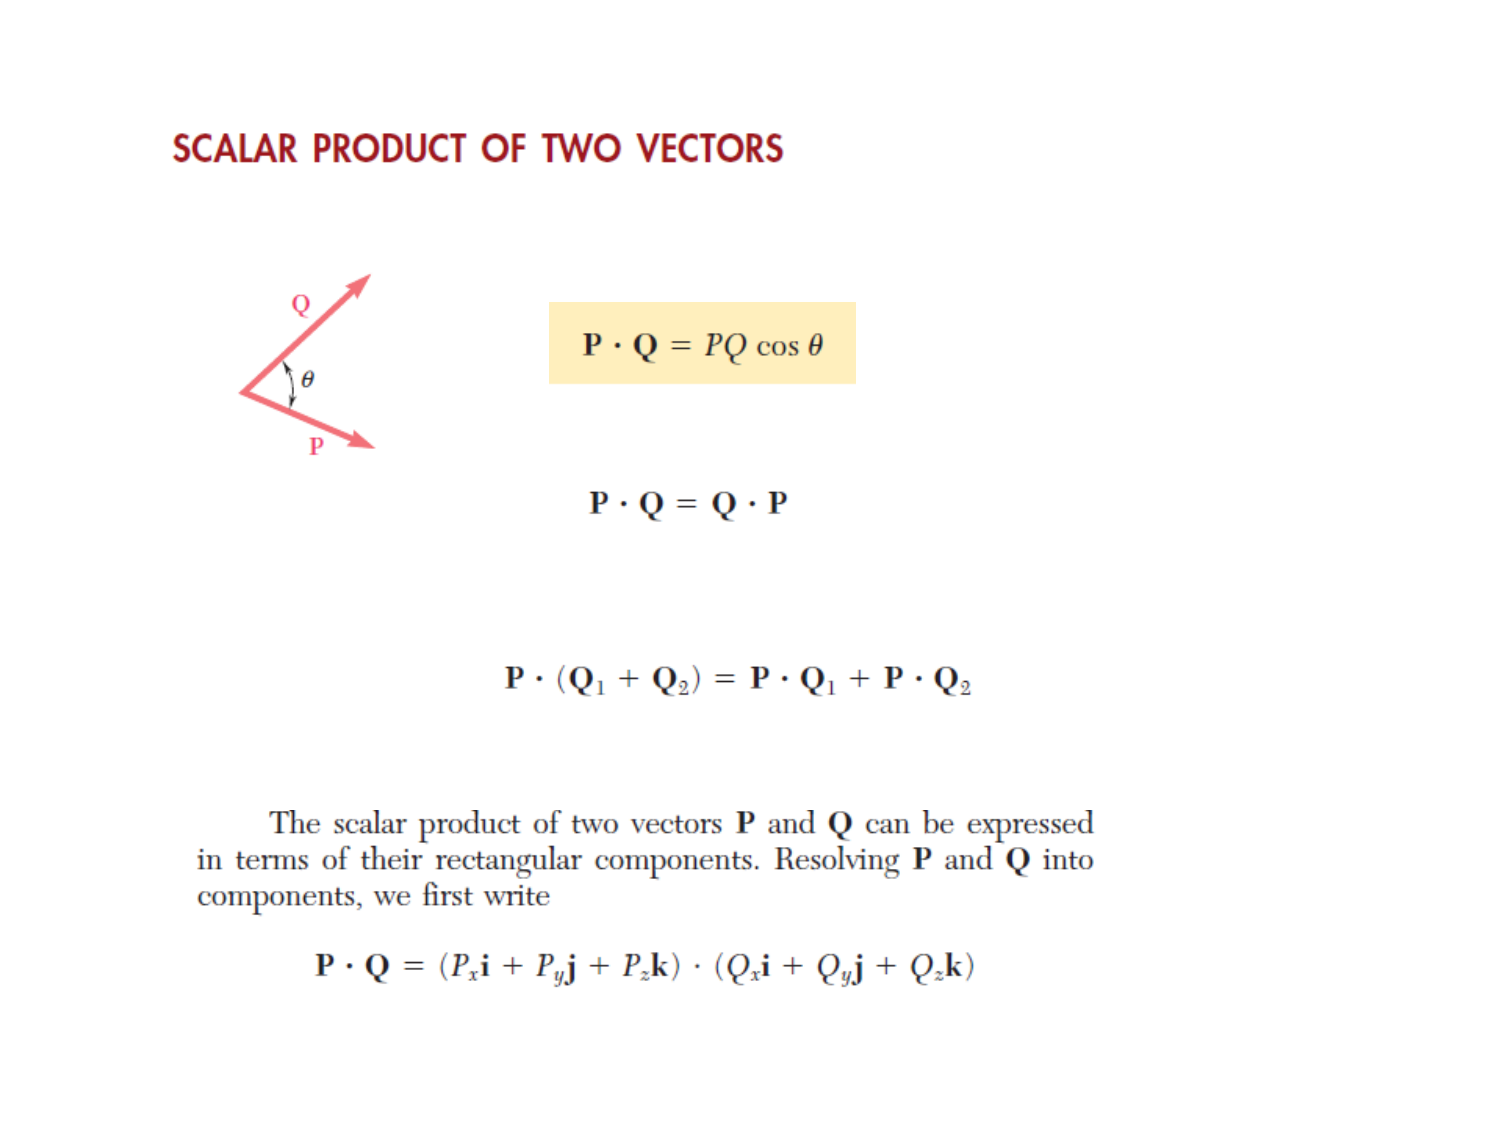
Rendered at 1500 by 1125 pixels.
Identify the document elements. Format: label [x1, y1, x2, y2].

picture [488, 644, 983, 718]
picture [548, 302, 856, 389]
picture [206, 262, 393, 463]
picture [553, 462, 818, 534]
picture [170, 113, 809, 180]
picture [170, 810, 1144, 996]
